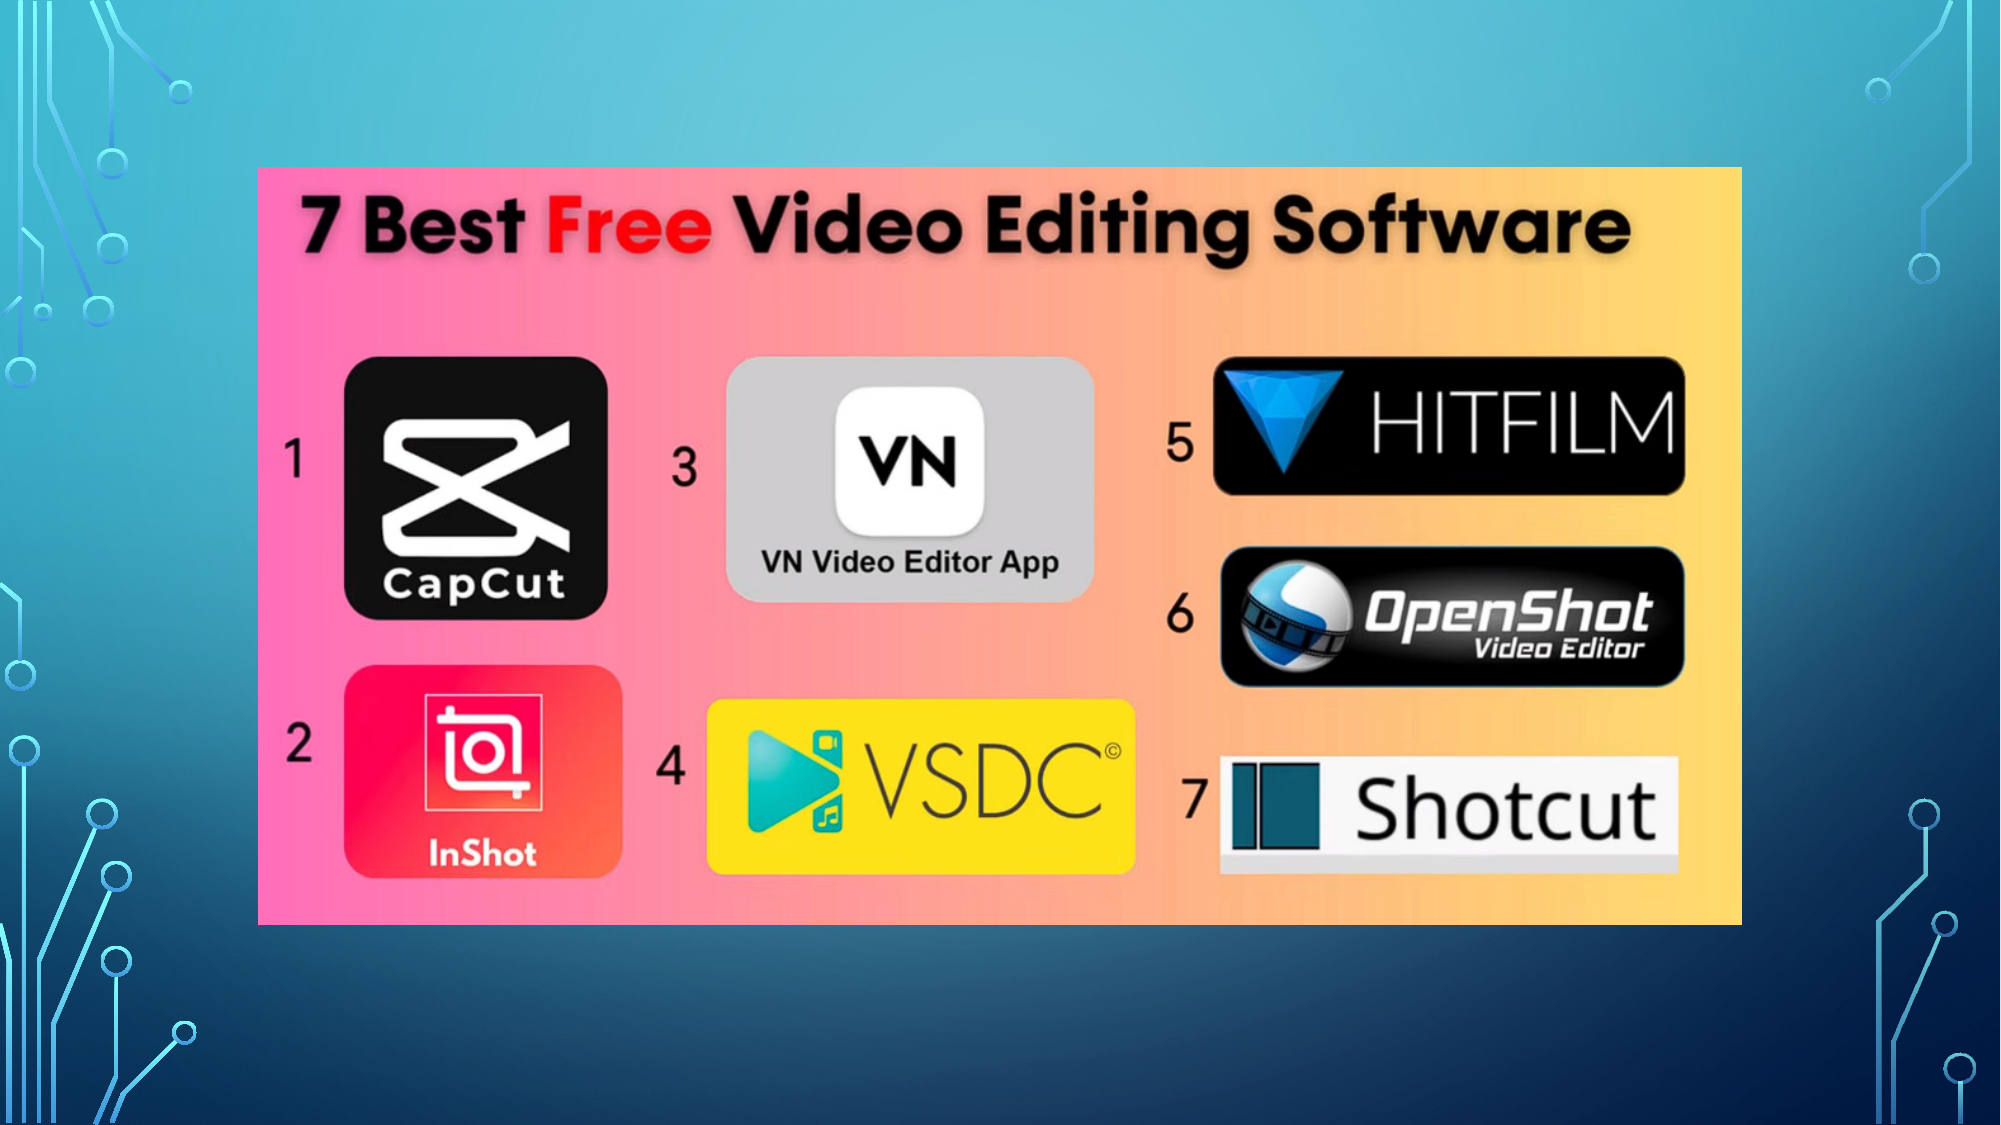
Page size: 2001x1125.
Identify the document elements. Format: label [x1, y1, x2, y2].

list [258, 166, 1742, 926]
